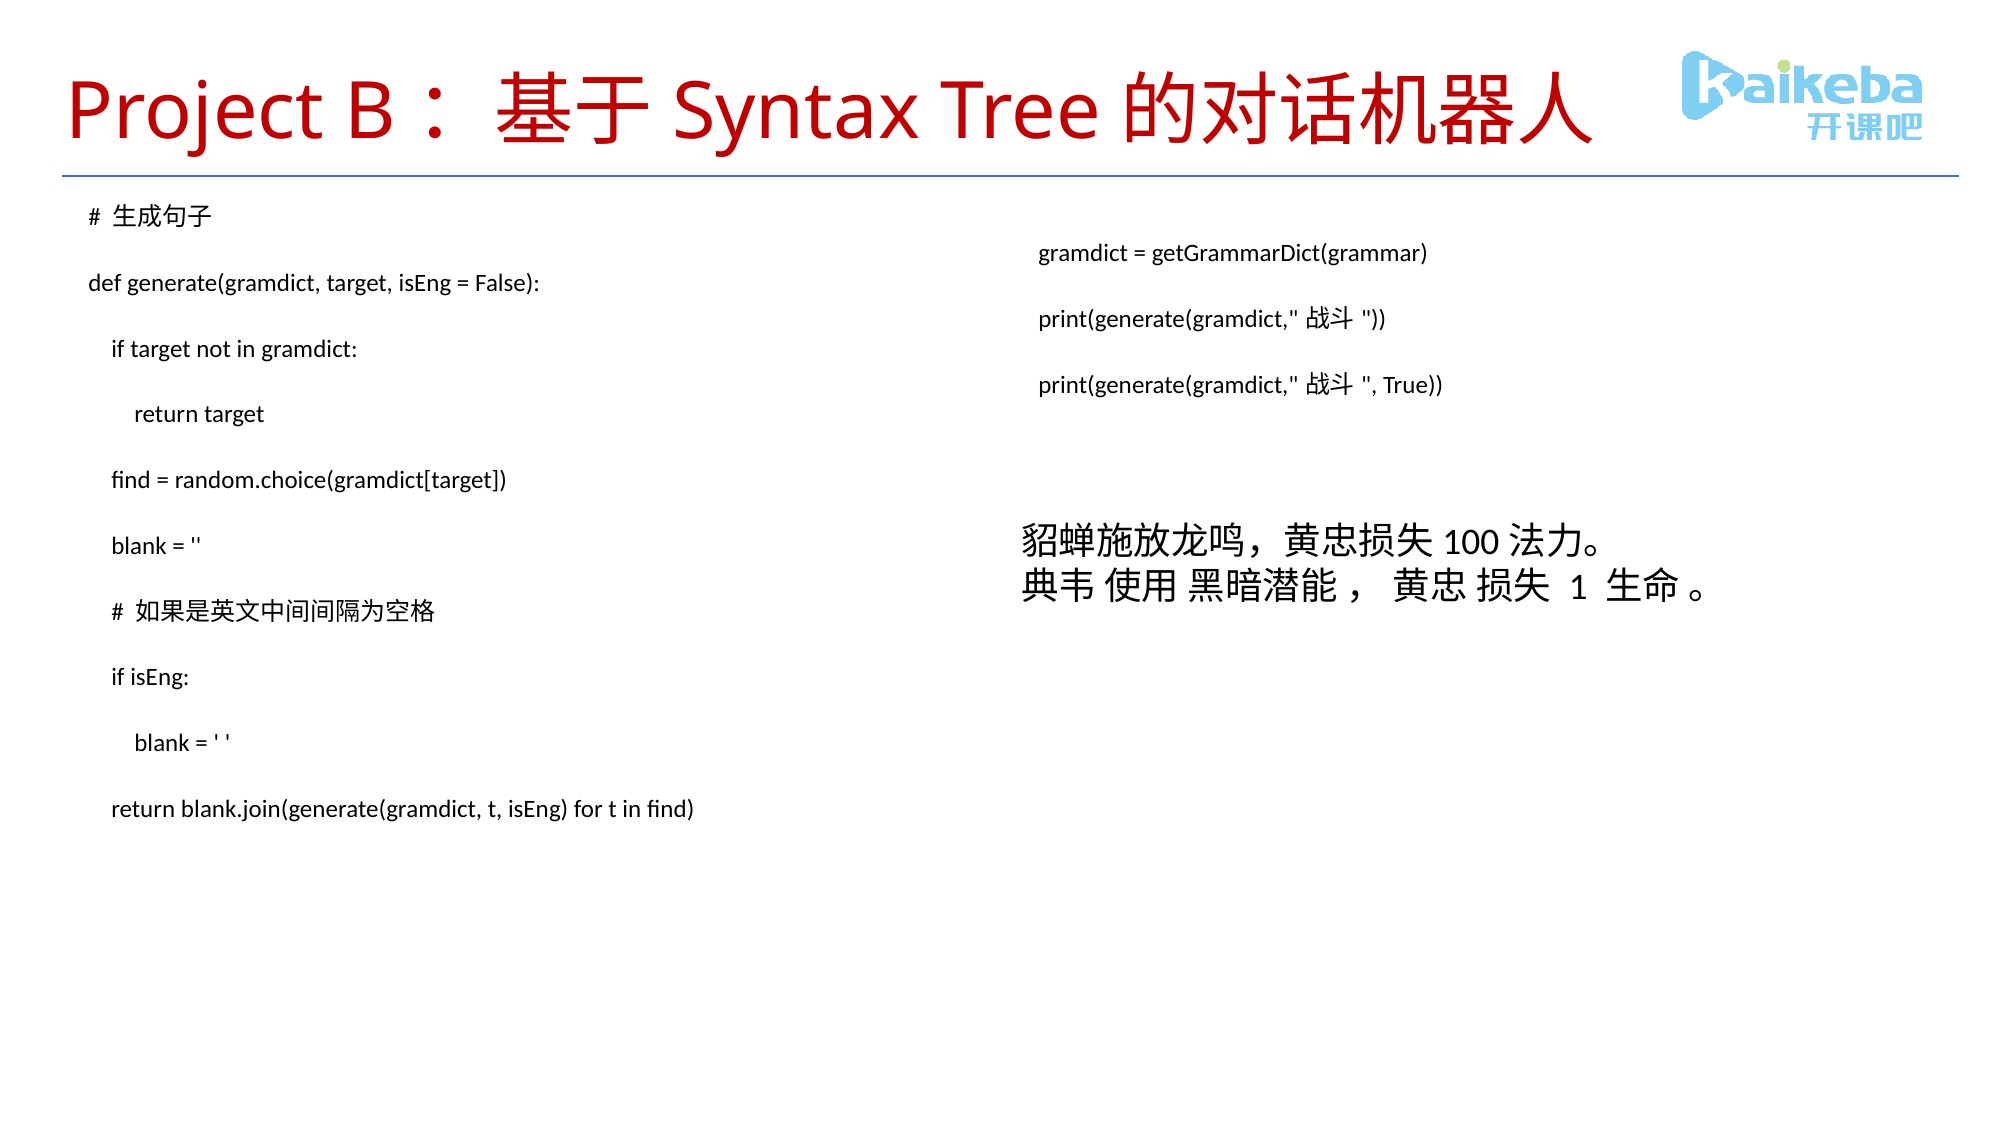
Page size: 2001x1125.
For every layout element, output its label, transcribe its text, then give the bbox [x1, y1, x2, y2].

text_box gramdict = getGrammarDict(grammar) print(generate(gramdict,"战斗")) print(generate(gramdict,"战斗", True)) [1030, 214, 1946, 406]
text_box # 生成句子 def generate(gramdict, target, isEng = False): if target not in gramdict: return target find = random.choice(gramdict[target]) blank = '' # 如果是英文中间间隔为空格 if isEng: blank = ' ' return blank.join(generate(gramdict, t, isEng) for t in find) [80, 178, 937, 830]
title Project B：基于Syntax Tree的对话机器人 [57, 59, 1728, 167]
text_box 貂蝉施放龙鸣，黄忠损失100法力。 典韦 使用 黑暗潜能 ， 黄忠 损失 1 生命 。 [1013, 509, 1963, 615]
table_cell 0.77 [1653, 21, 1950, 167]
